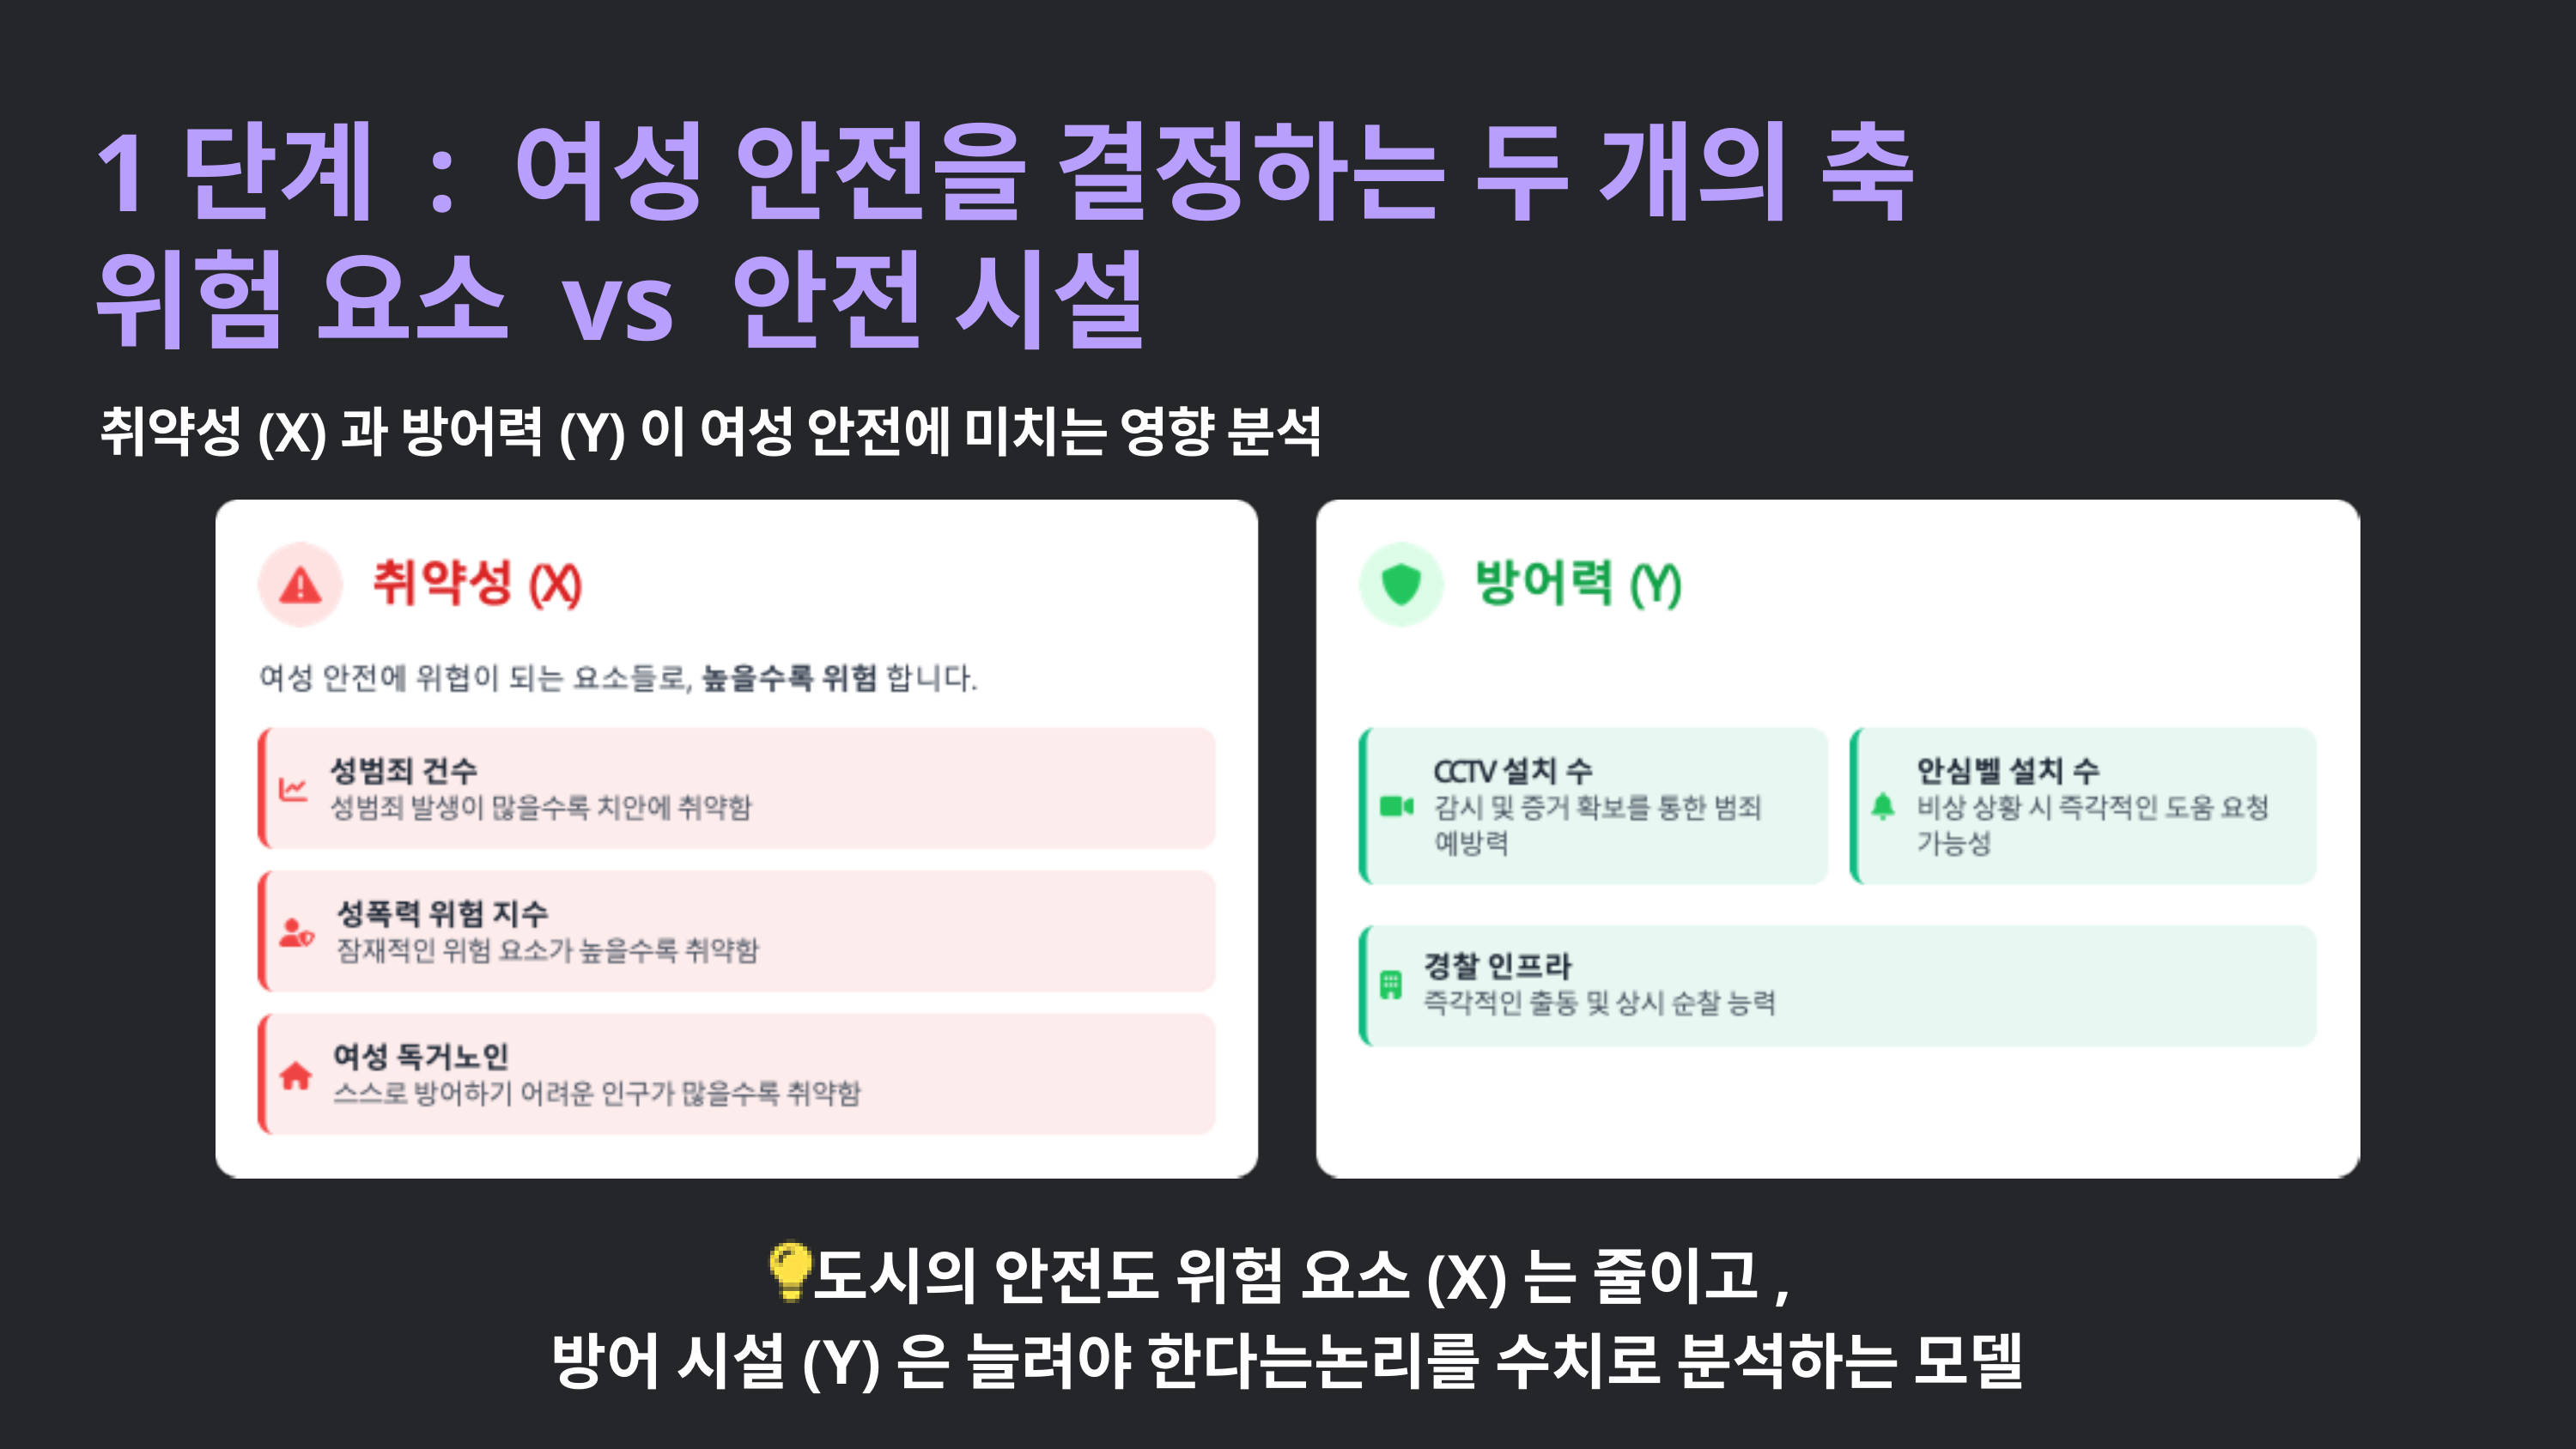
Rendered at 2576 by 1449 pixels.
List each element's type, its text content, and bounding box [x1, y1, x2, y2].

text_box [767, 1231, 816, 1316]
text_box 1단계 : 여성 안전을 결정하는 두 개의 축 위험 요소 vs 안전 시설 [92, 104, 2221, 362]
text_box 도시의 안전도 위험 요소(X)는 줄이고, 방어 시설(Y)은 늘려야 한다는논리를 수치로 분석하는 모델 [276, 1226, 2300, 1397]
text_box 취약성(X)과 방어력(Y)이 여성 안전에 미치는 영향 분석 [99, 397, 1355, 463]
text_box [216, 500, 2360, 1179]
